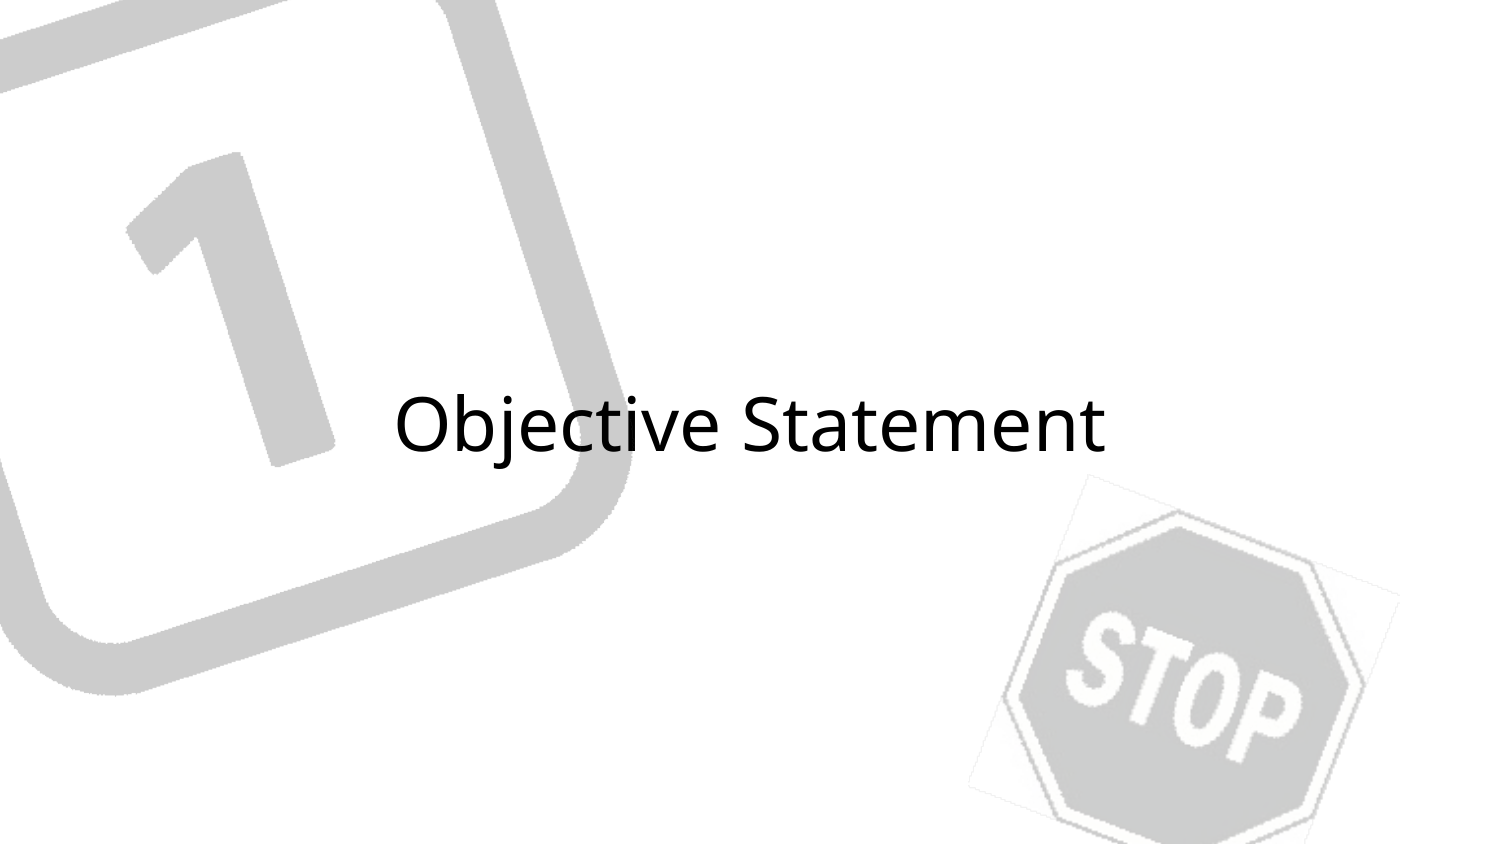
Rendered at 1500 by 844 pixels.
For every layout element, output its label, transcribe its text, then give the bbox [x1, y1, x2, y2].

picture [0, 0, 578, 641]
picture [1016, 523, 1351, 844]
title Objective Statement [610, 352, 1449, 491]
